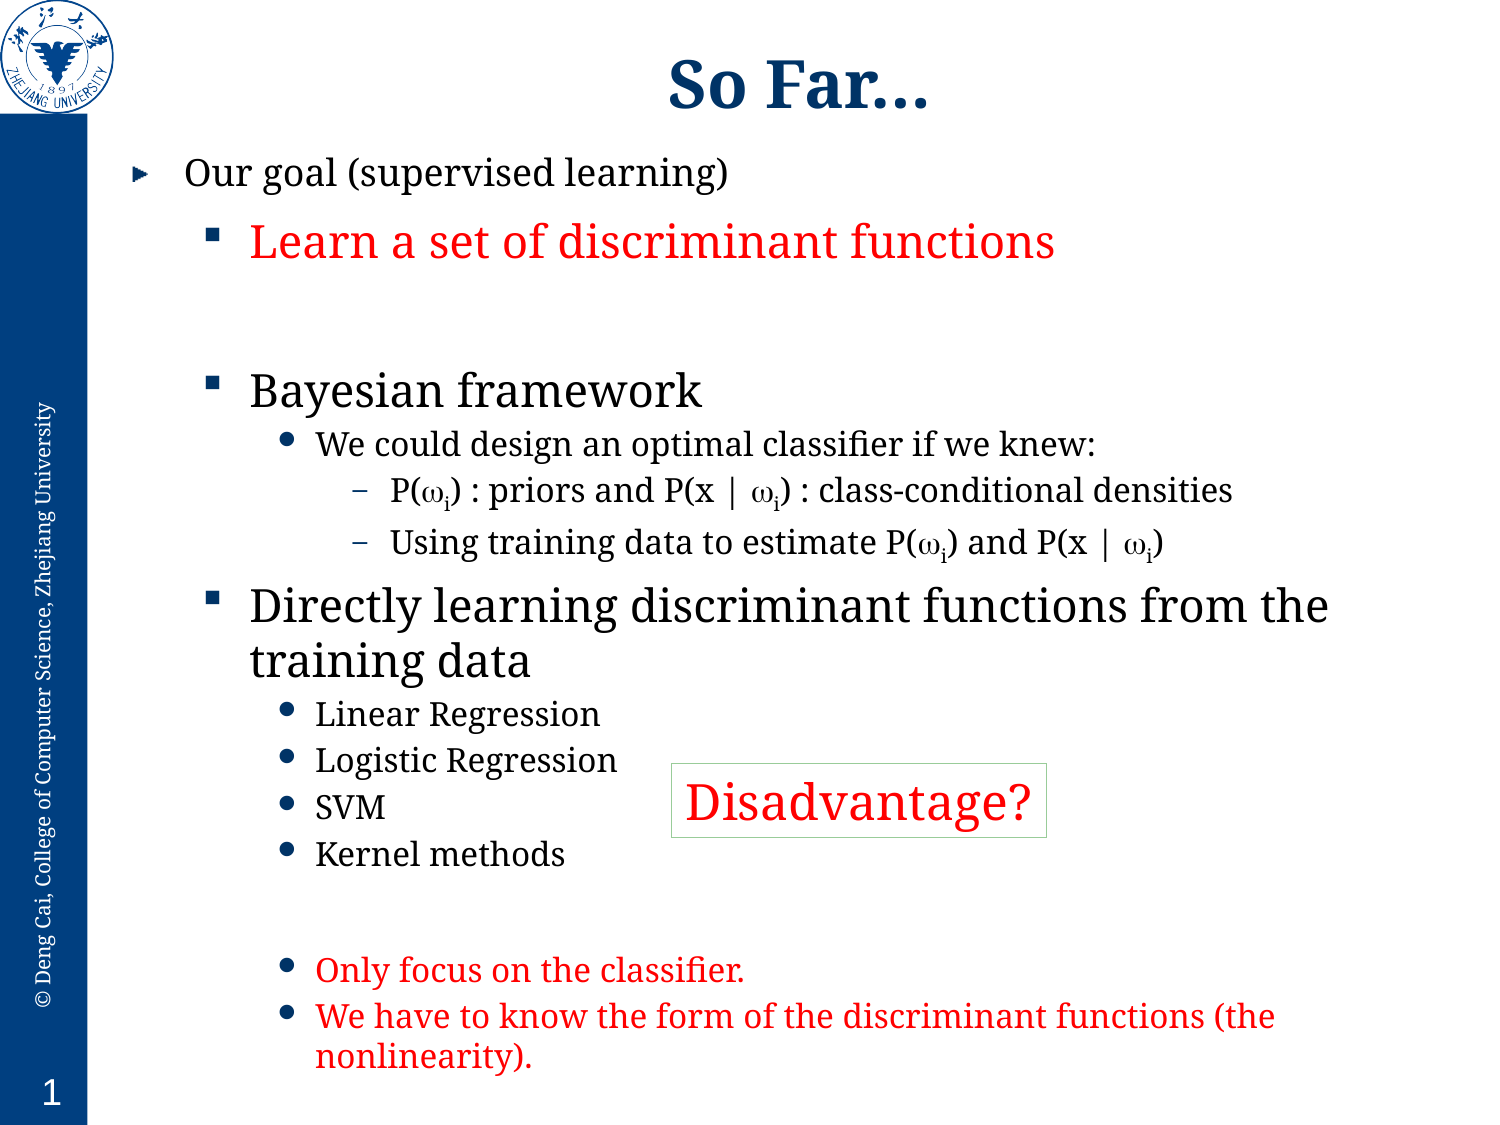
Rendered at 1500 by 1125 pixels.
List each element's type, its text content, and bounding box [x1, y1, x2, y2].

text_box Disadvantage? [671, 763, 1047, 838]
picture [0, 0, 114, 114]
title So Far… [129, 30, 1471, 131]
picture [127, 161, 148, 182]
slide_number 1 [3, 1060, 100, 1121]
list Our goal (supervised learning) Learn a set of discriminant functions Bayesian framework We could design an optimal classifier if we knew: P(i) : priors and P(x | i) : class-conditional densities Using training data to estimate P(i) and P(x | i) Directly learning discriminant functions from the training data Linear Regression Logistic Regression SVM Kernel methods Only focus on the classifier. We have to know the form of the discriminant functions (the nonlinearity). [112, 141, 1483, 1103]
